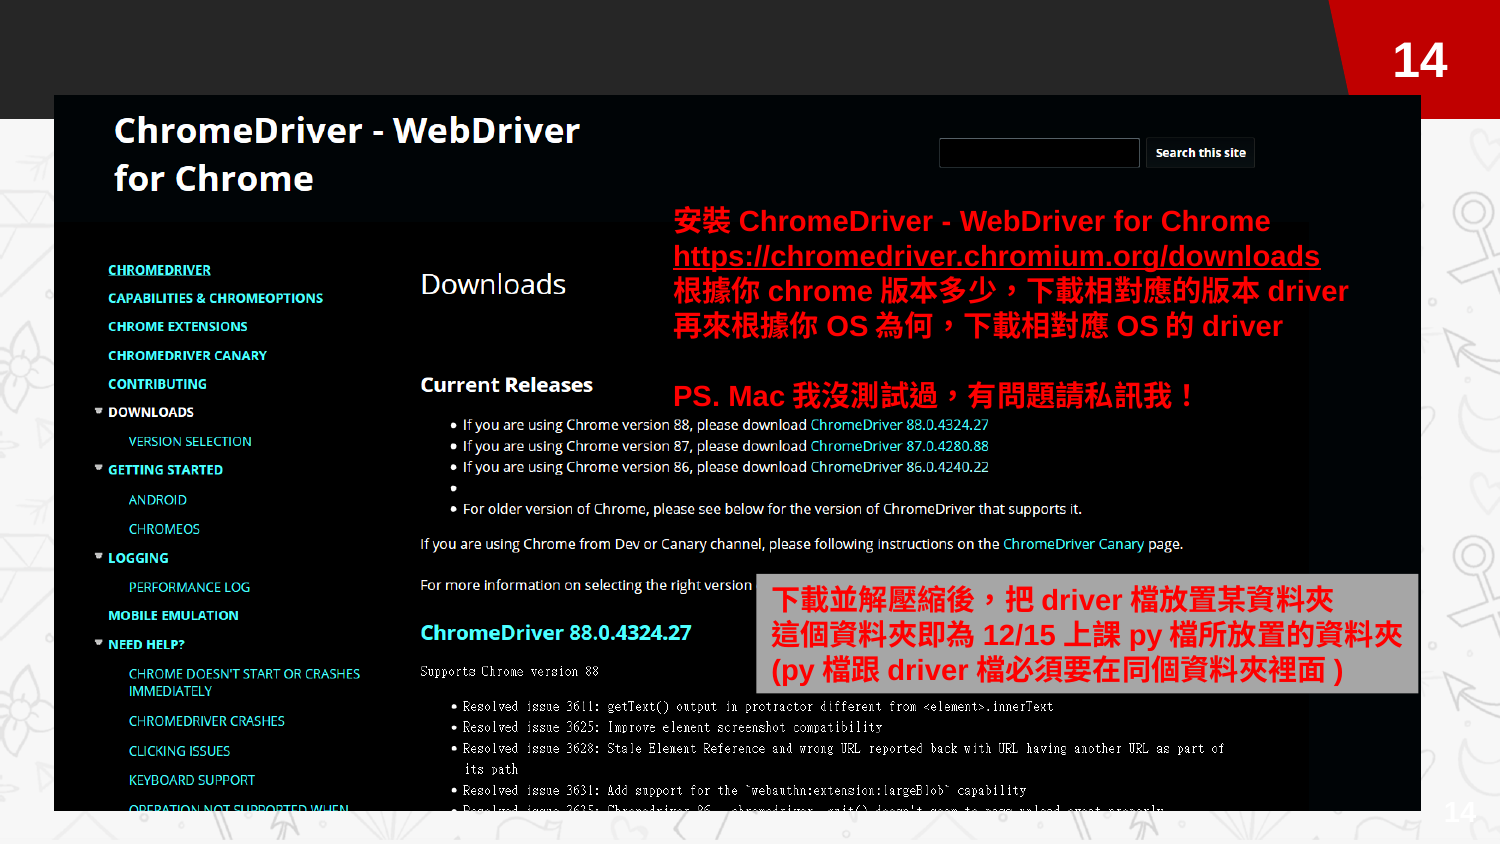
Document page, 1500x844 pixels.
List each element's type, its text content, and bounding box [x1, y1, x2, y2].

slide_number 14 [1153, 788, 1492, 834]
picture [0, 95, 1500, 844]
